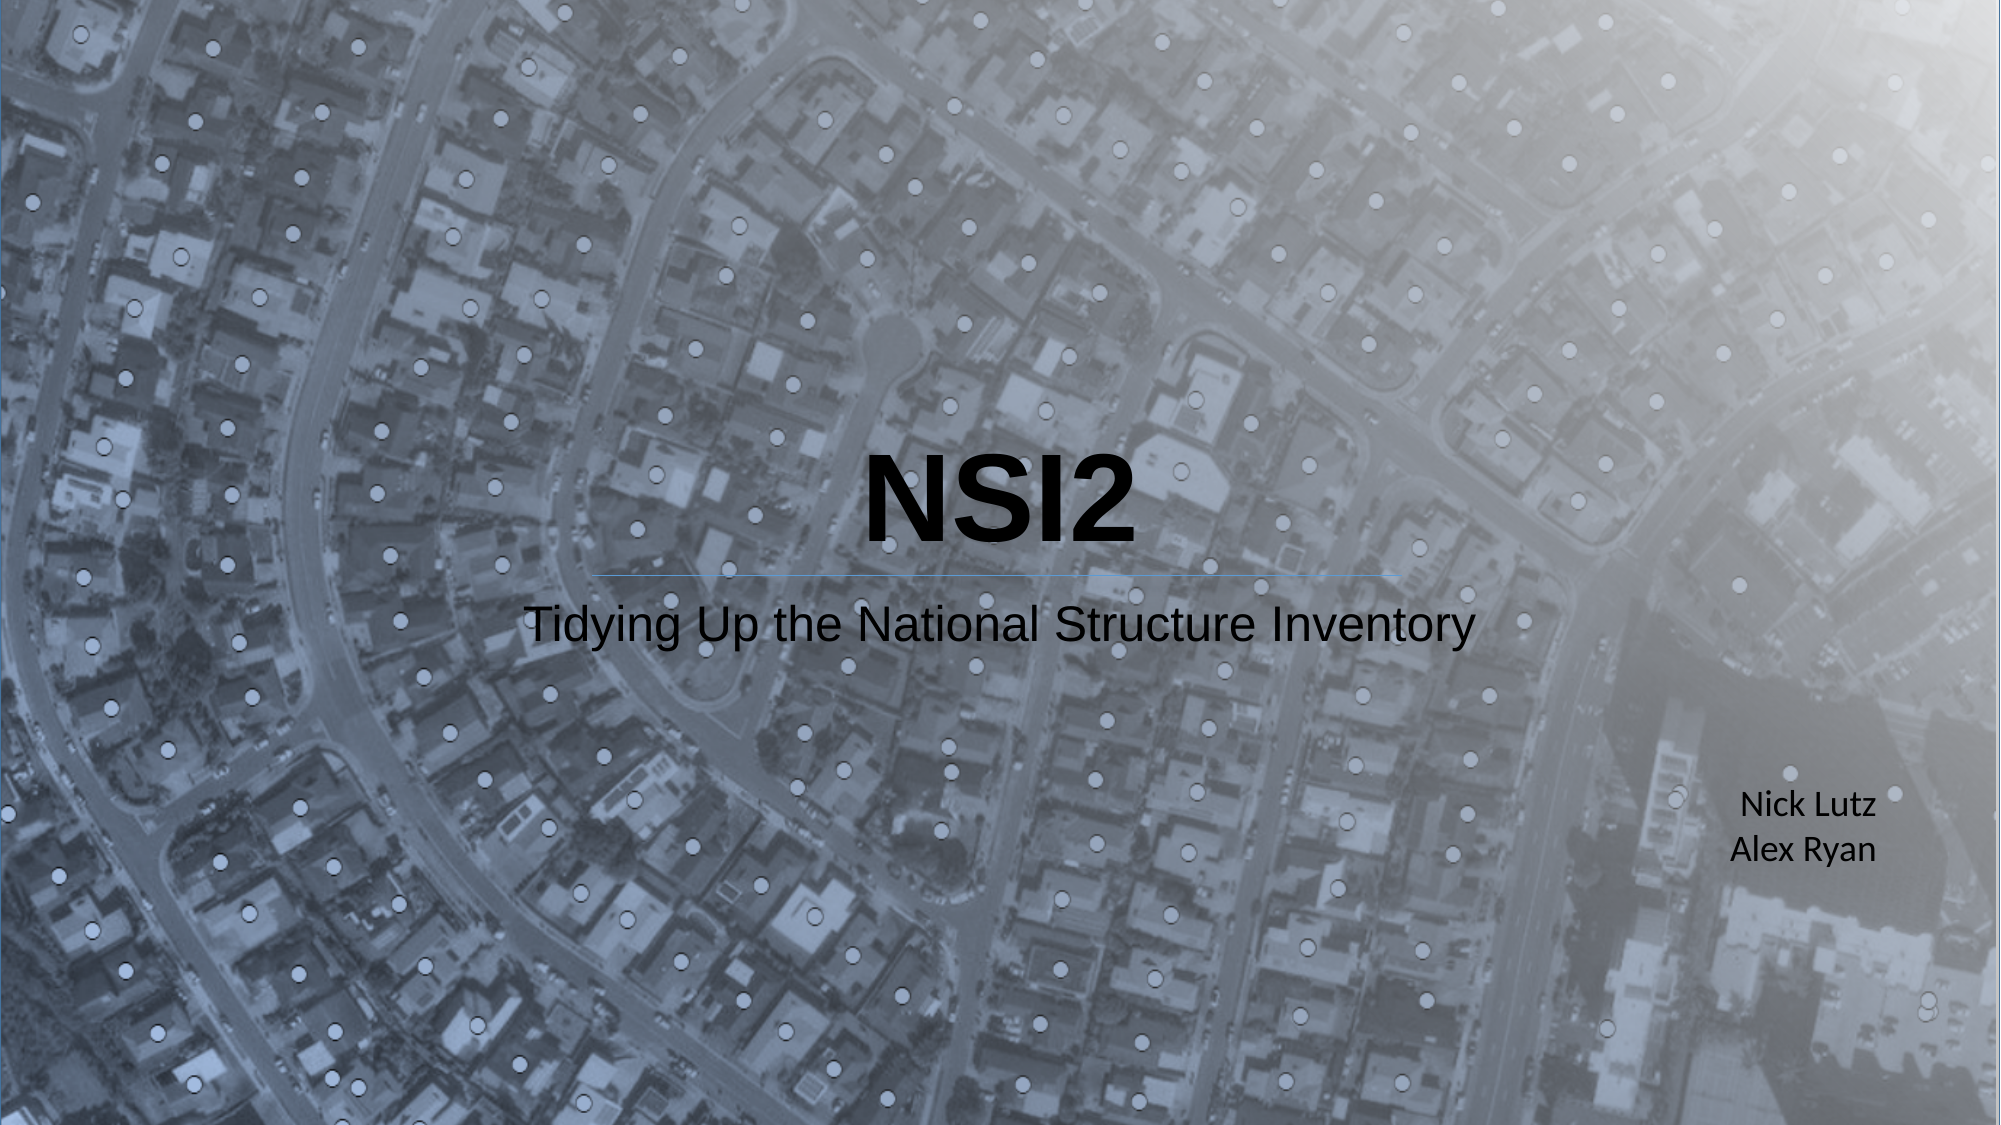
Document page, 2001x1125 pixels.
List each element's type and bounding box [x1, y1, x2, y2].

text_box [0, 0, 2000, 1125]
